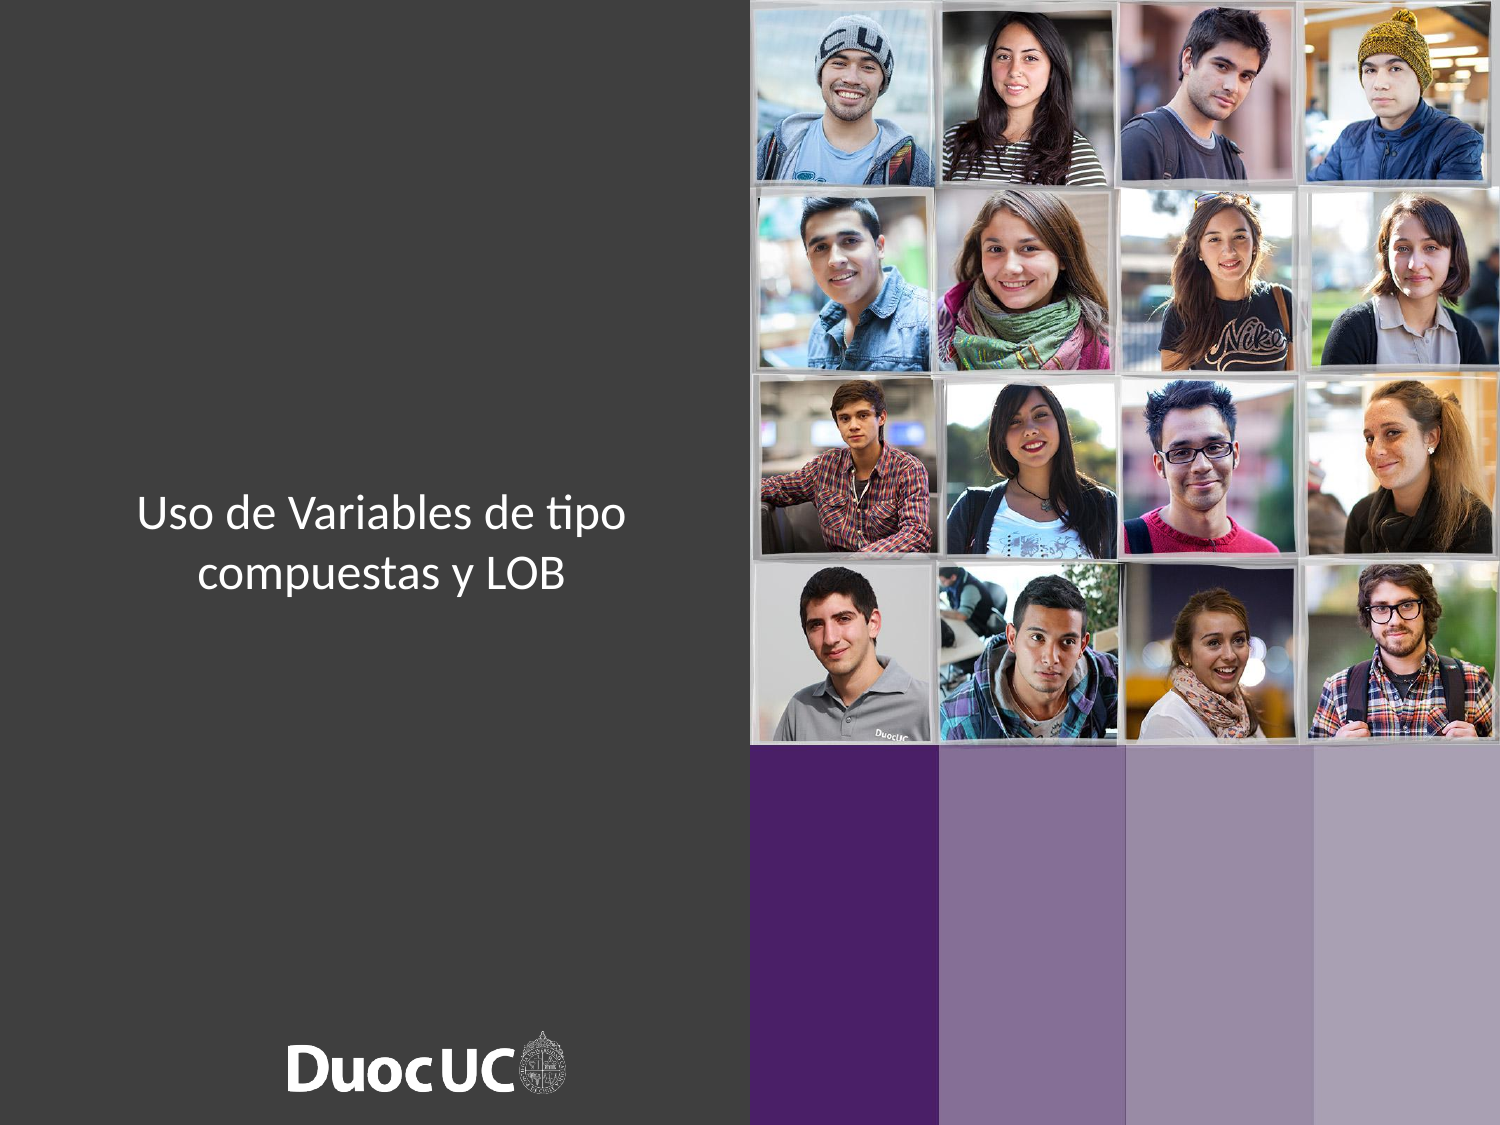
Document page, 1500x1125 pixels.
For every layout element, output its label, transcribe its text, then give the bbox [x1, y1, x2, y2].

text_box Uso de Variables de tipo compuestas y LOB [121, 472, 642, 608]
picture [288, 1031, 566, 1094]
picture [750, 0, 1500, 1125]
